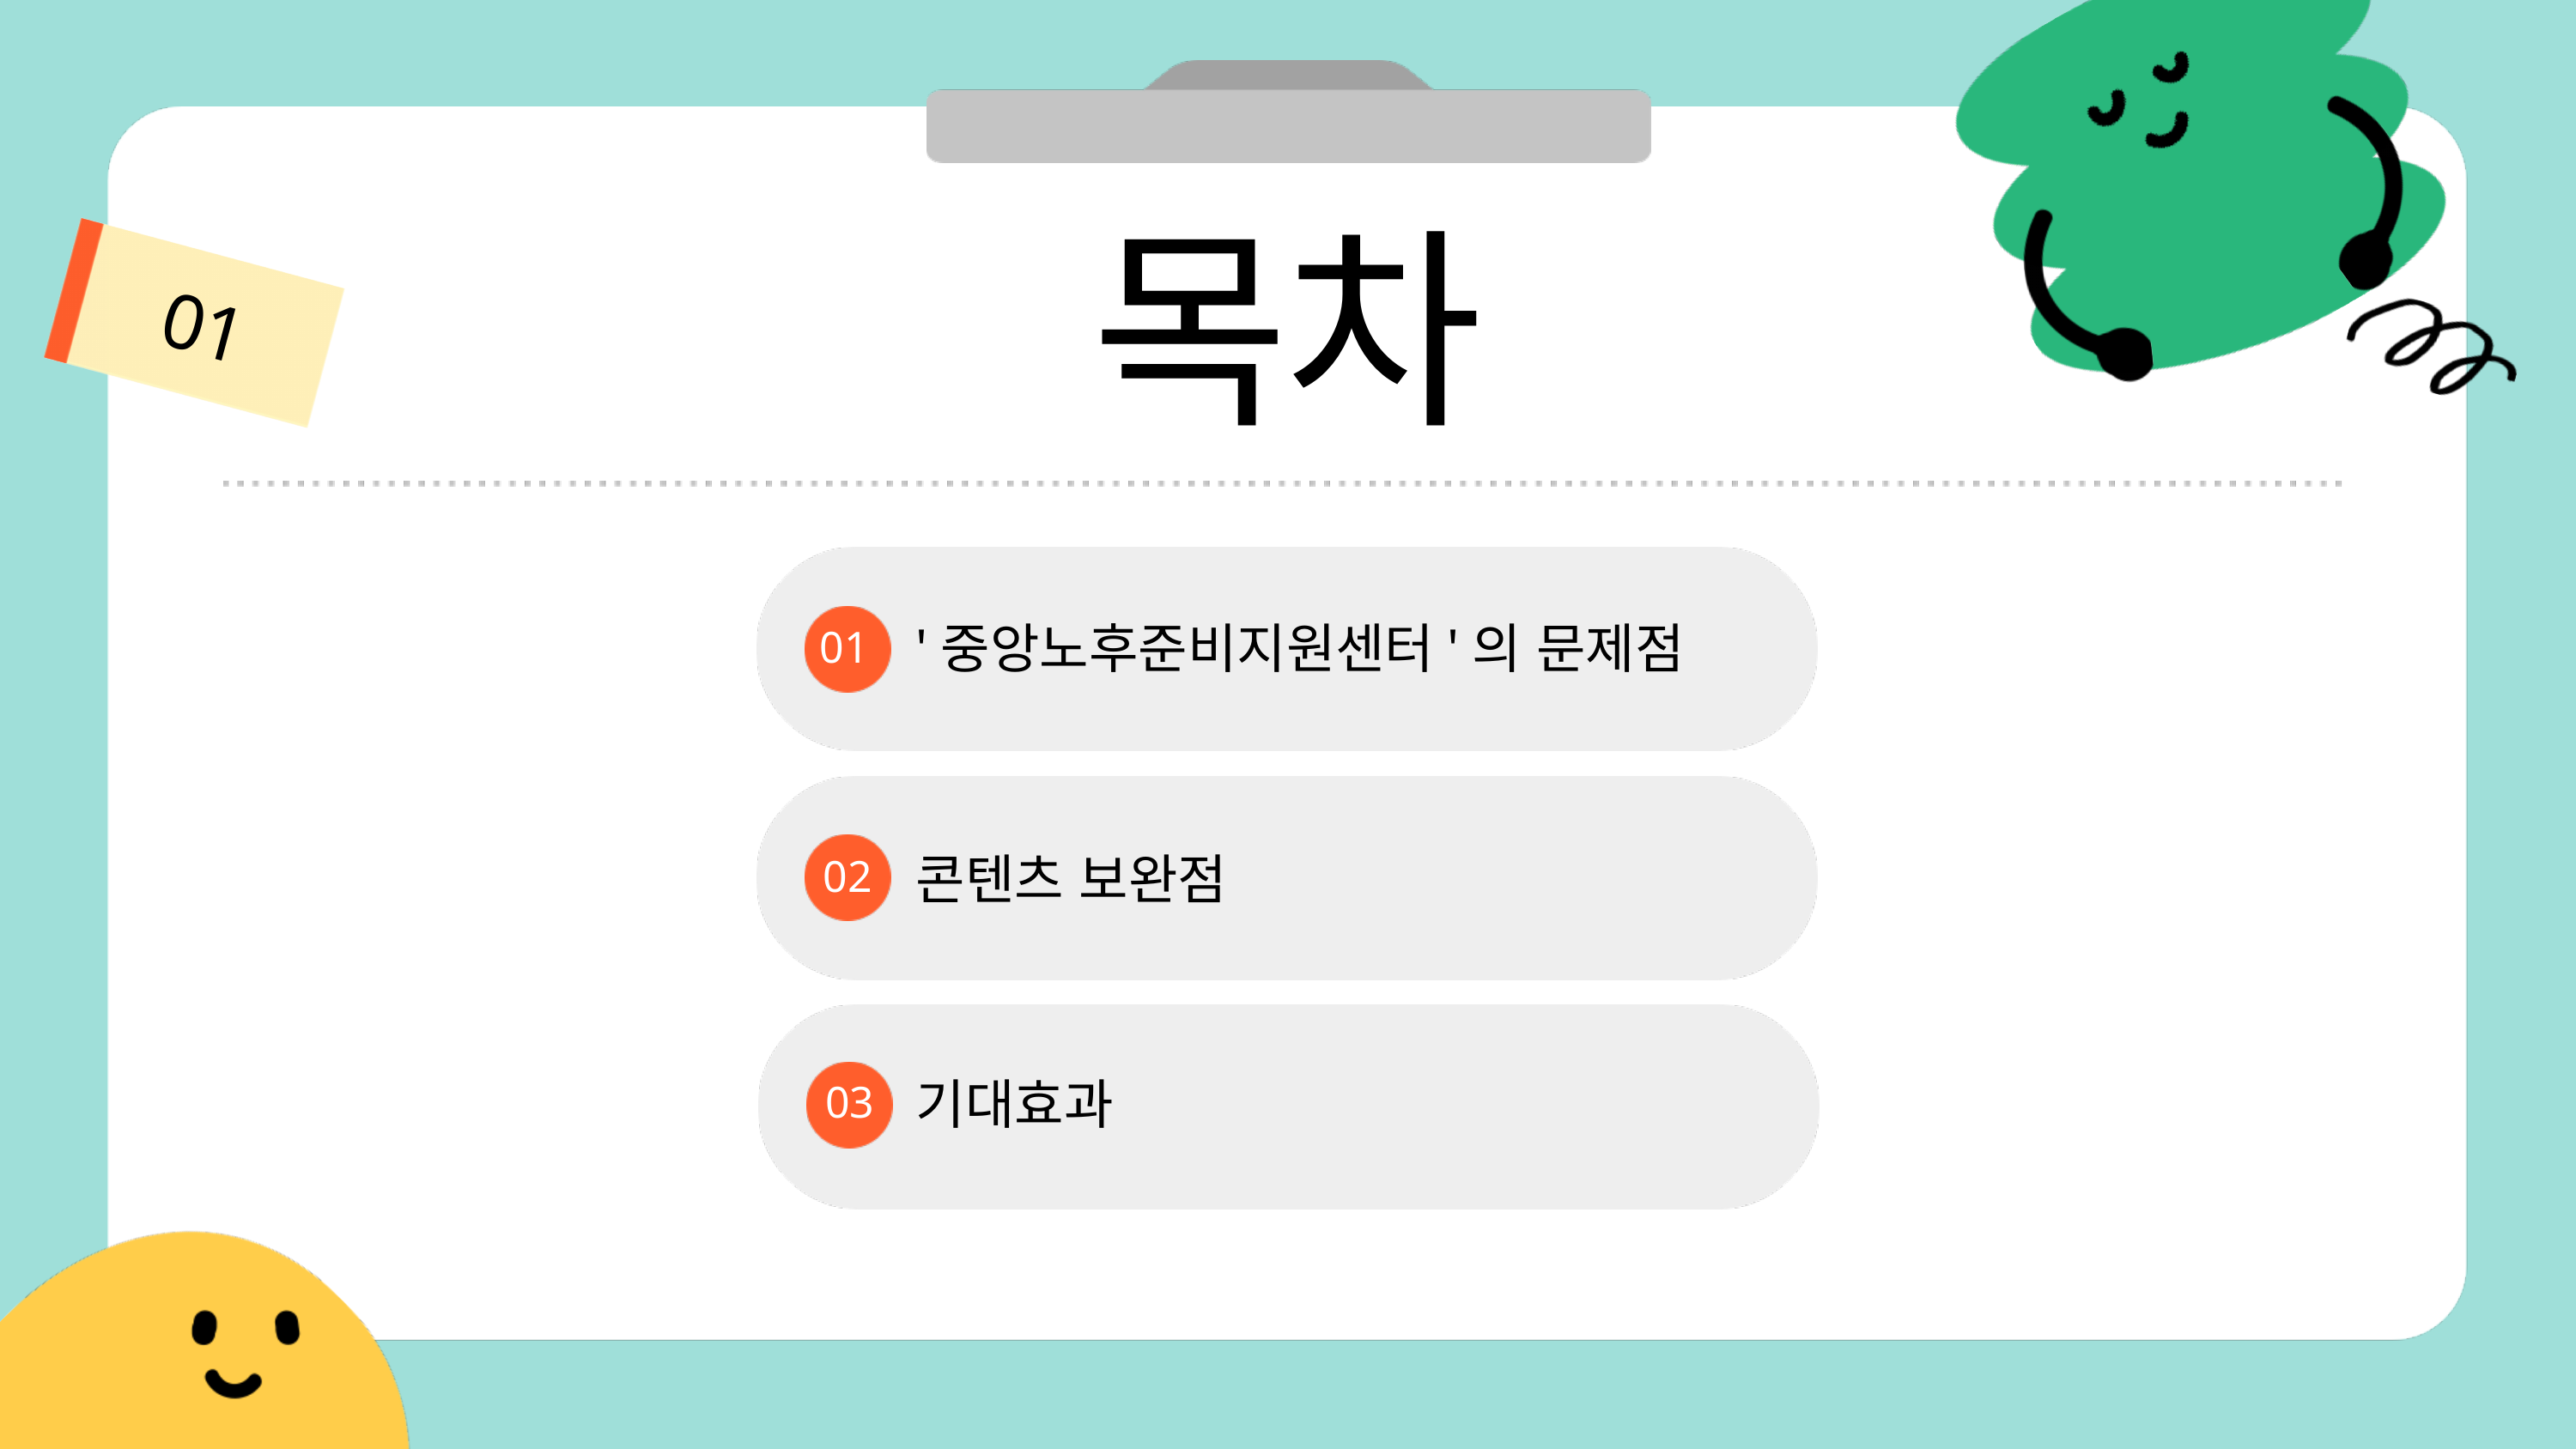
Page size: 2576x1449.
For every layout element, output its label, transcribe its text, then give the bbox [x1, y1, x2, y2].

picture [0, 0, 2528, 1449]
text_box 01 [88, 243, 101, 249]
